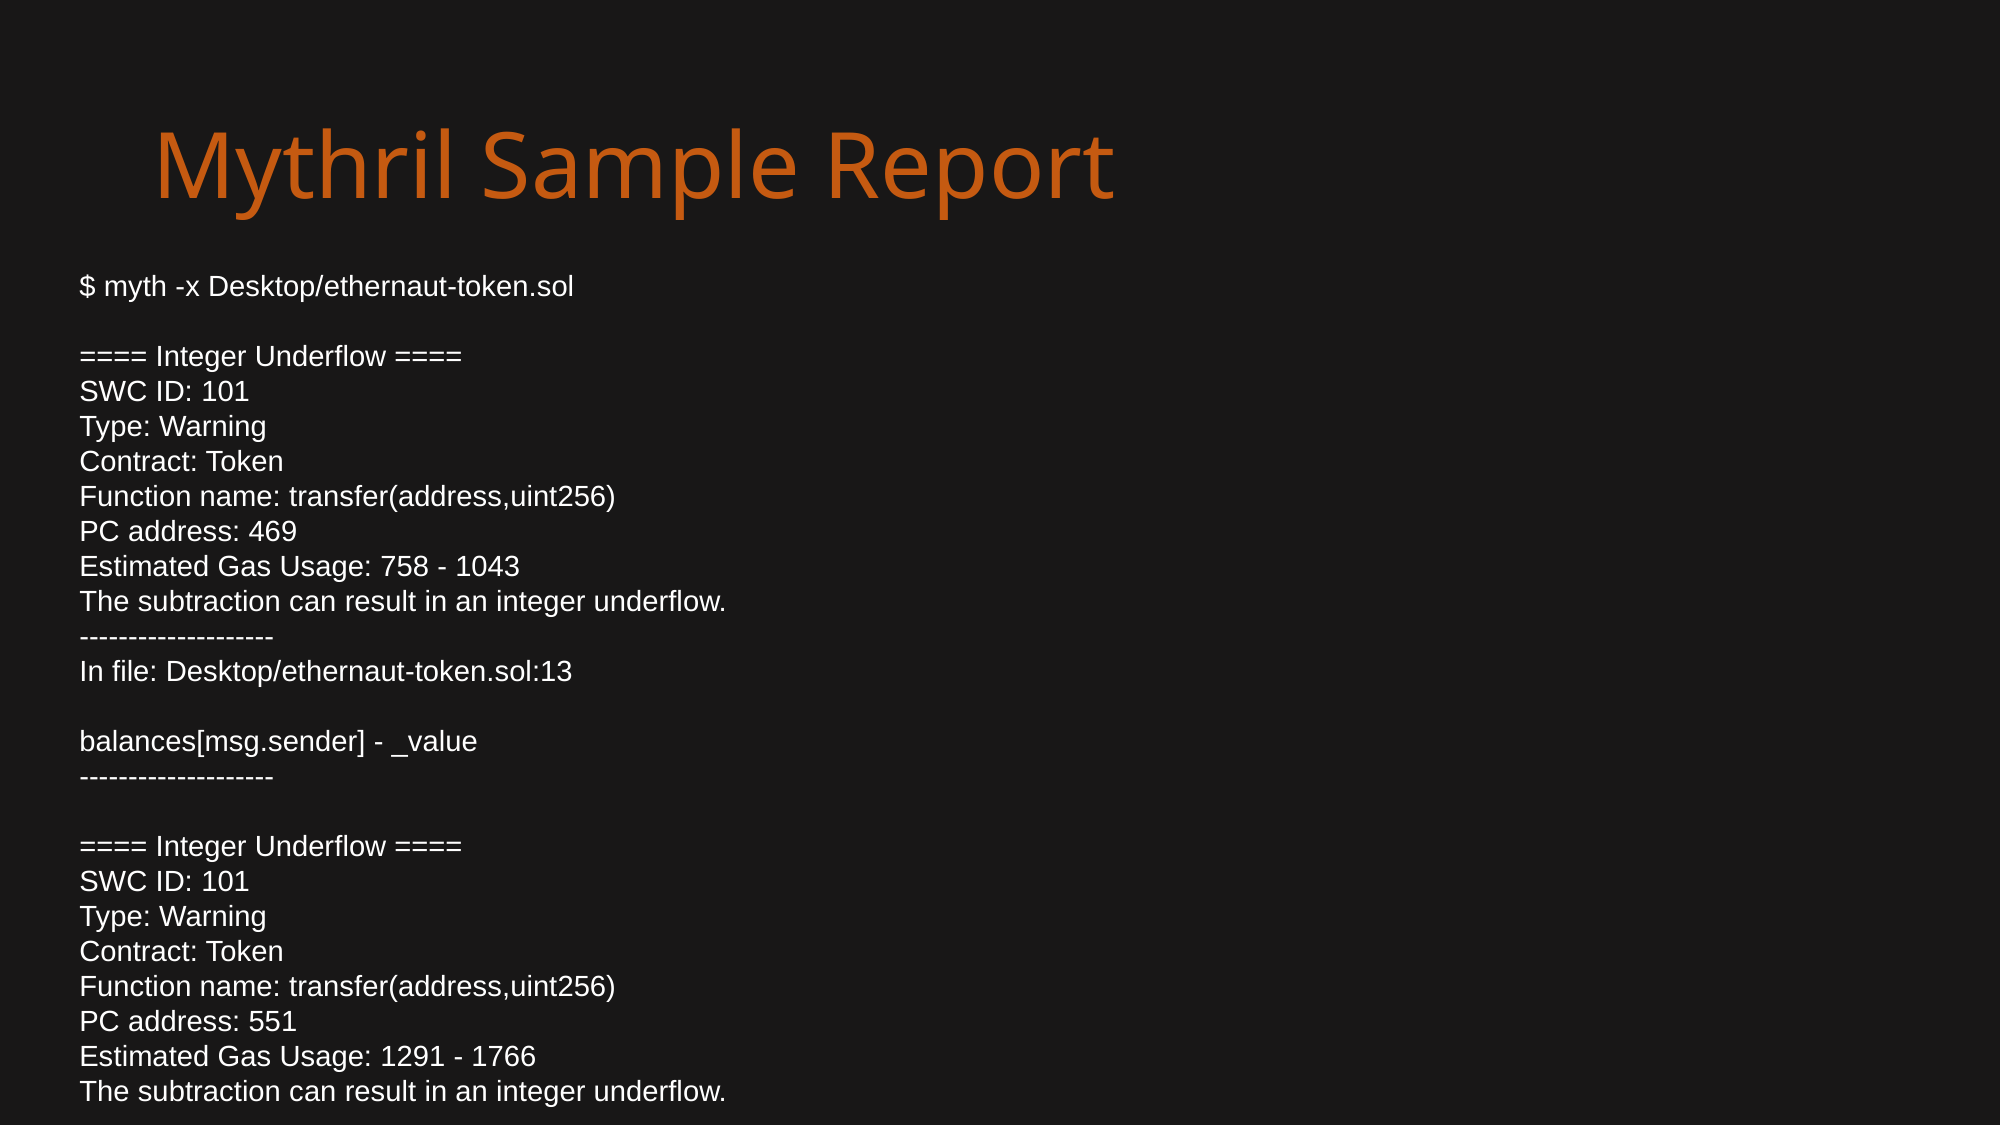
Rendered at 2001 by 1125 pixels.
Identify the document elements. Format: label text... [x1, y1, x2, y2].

list $ myth -x Desktop/ethernaut-token.sol ==== Integer Underflow ==== SWC ID: 101 Type: Warning Contract: Token Function name: transfer(address,uint256) PC address: 469 Estimated Gas Usage: 758 - 1043 The subtraction can result in an integer underflow. -------------------- In file: Desktop/ethernaut-token.sol:13 balances[msg.sender] - _value -------------------- ==== Integer Underflow ==== SWC ID: 101 Type: Warning Contract: Token Function name: transfer(address,uint256) PC address: 551 Estimated Gas Usage: 1291 - 1766 The subtraction can result in an integer underflow. [64, 260, 1807, 1125]
title Mythril Sample Report [137, 59, 1863, 278]
